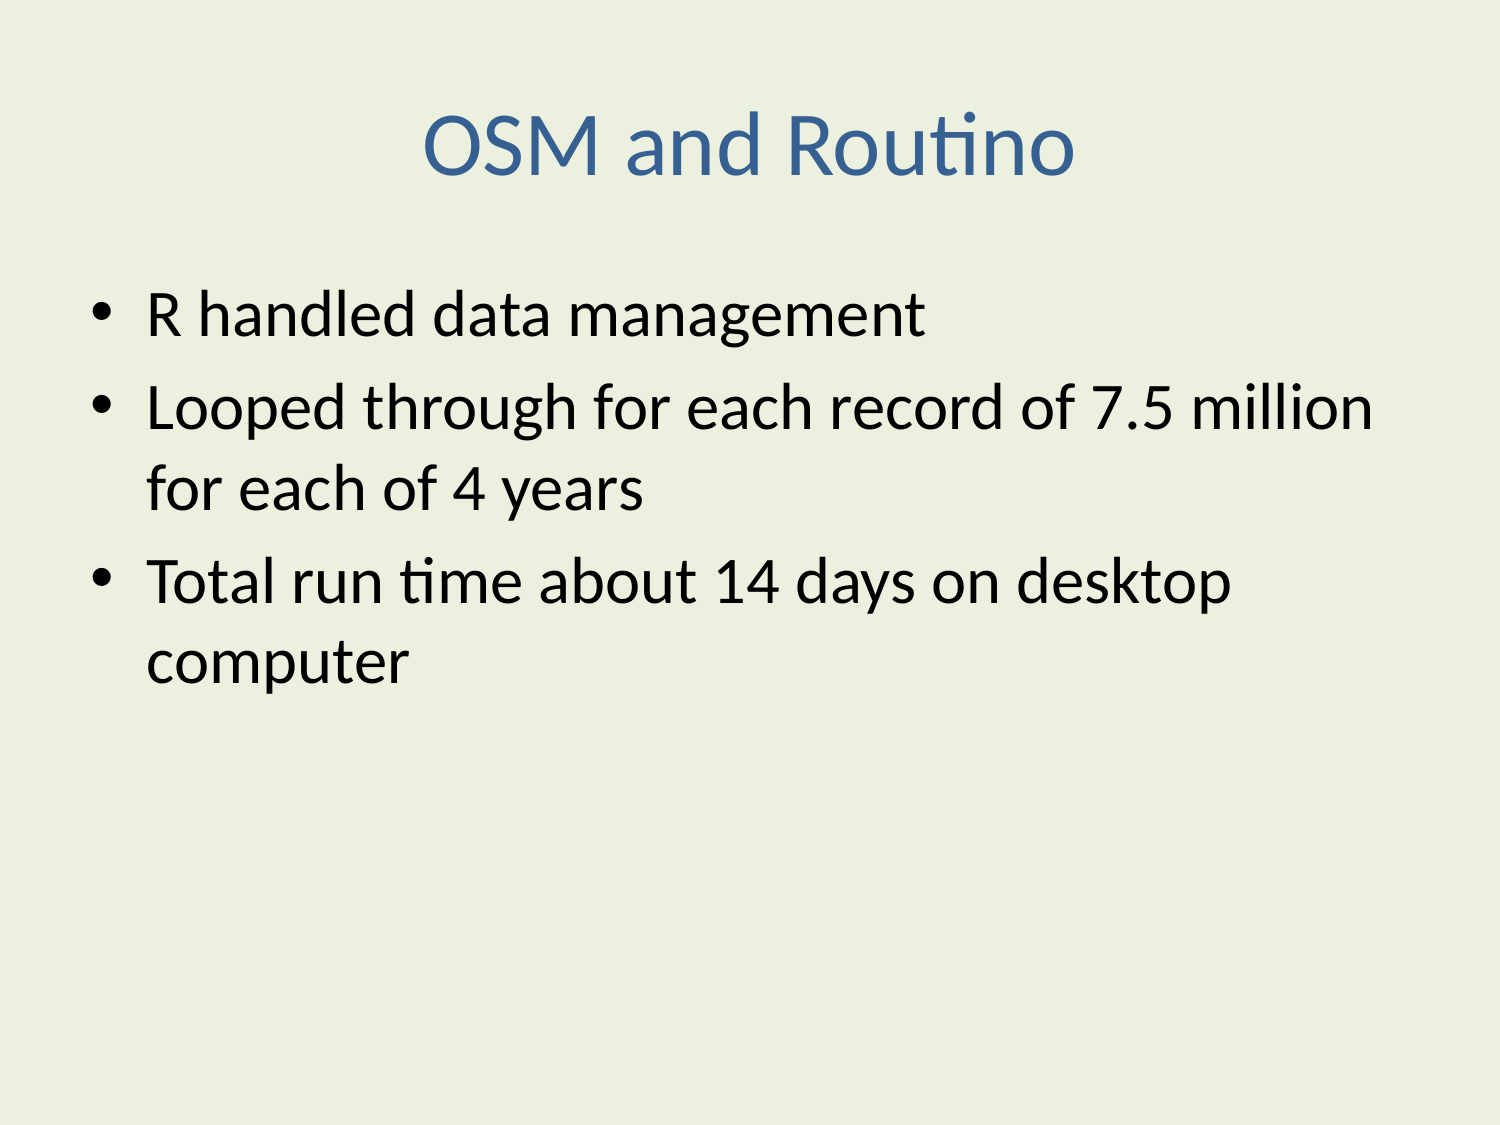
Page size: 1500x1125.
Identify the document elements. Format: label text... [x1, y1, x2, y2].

title OSM and Routino [75, 45, 1425, 233]
list R handled data management Looped through for each record of 7.5 million for each of 4 years Total run time about 14 days on desktop computer [75, 262, 1425, 1005]
